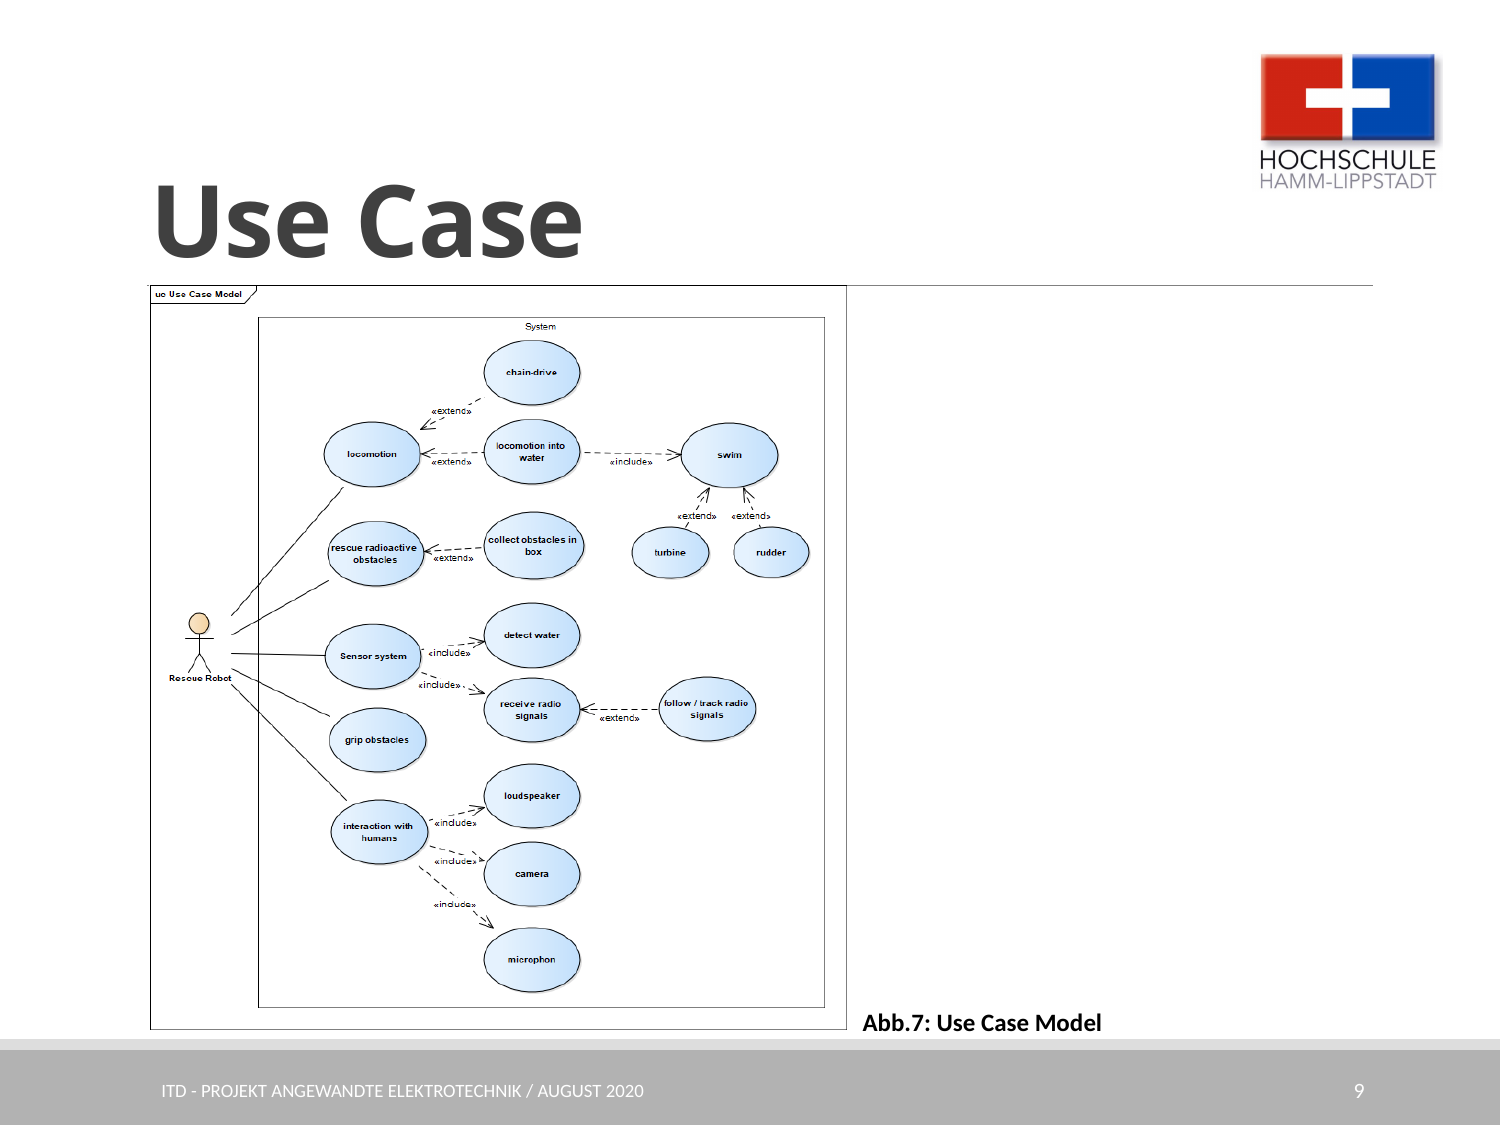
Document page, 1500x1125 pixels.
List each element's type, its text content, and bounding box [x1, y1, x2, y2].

title Use Case [135, 47, 1373, 285]
picture [1373, 50, 1443, 192]
picture [148, 284, 847, 1031]
text_box Abb.7: Use Case Model [847, 999, 1118, 1045]
slide_number 9 [1218, 1059, 1380, 1120]
footer ITD - Projekt angewandte Elektrotechnik / August 2020 [105, 1059, 700, 1120]
